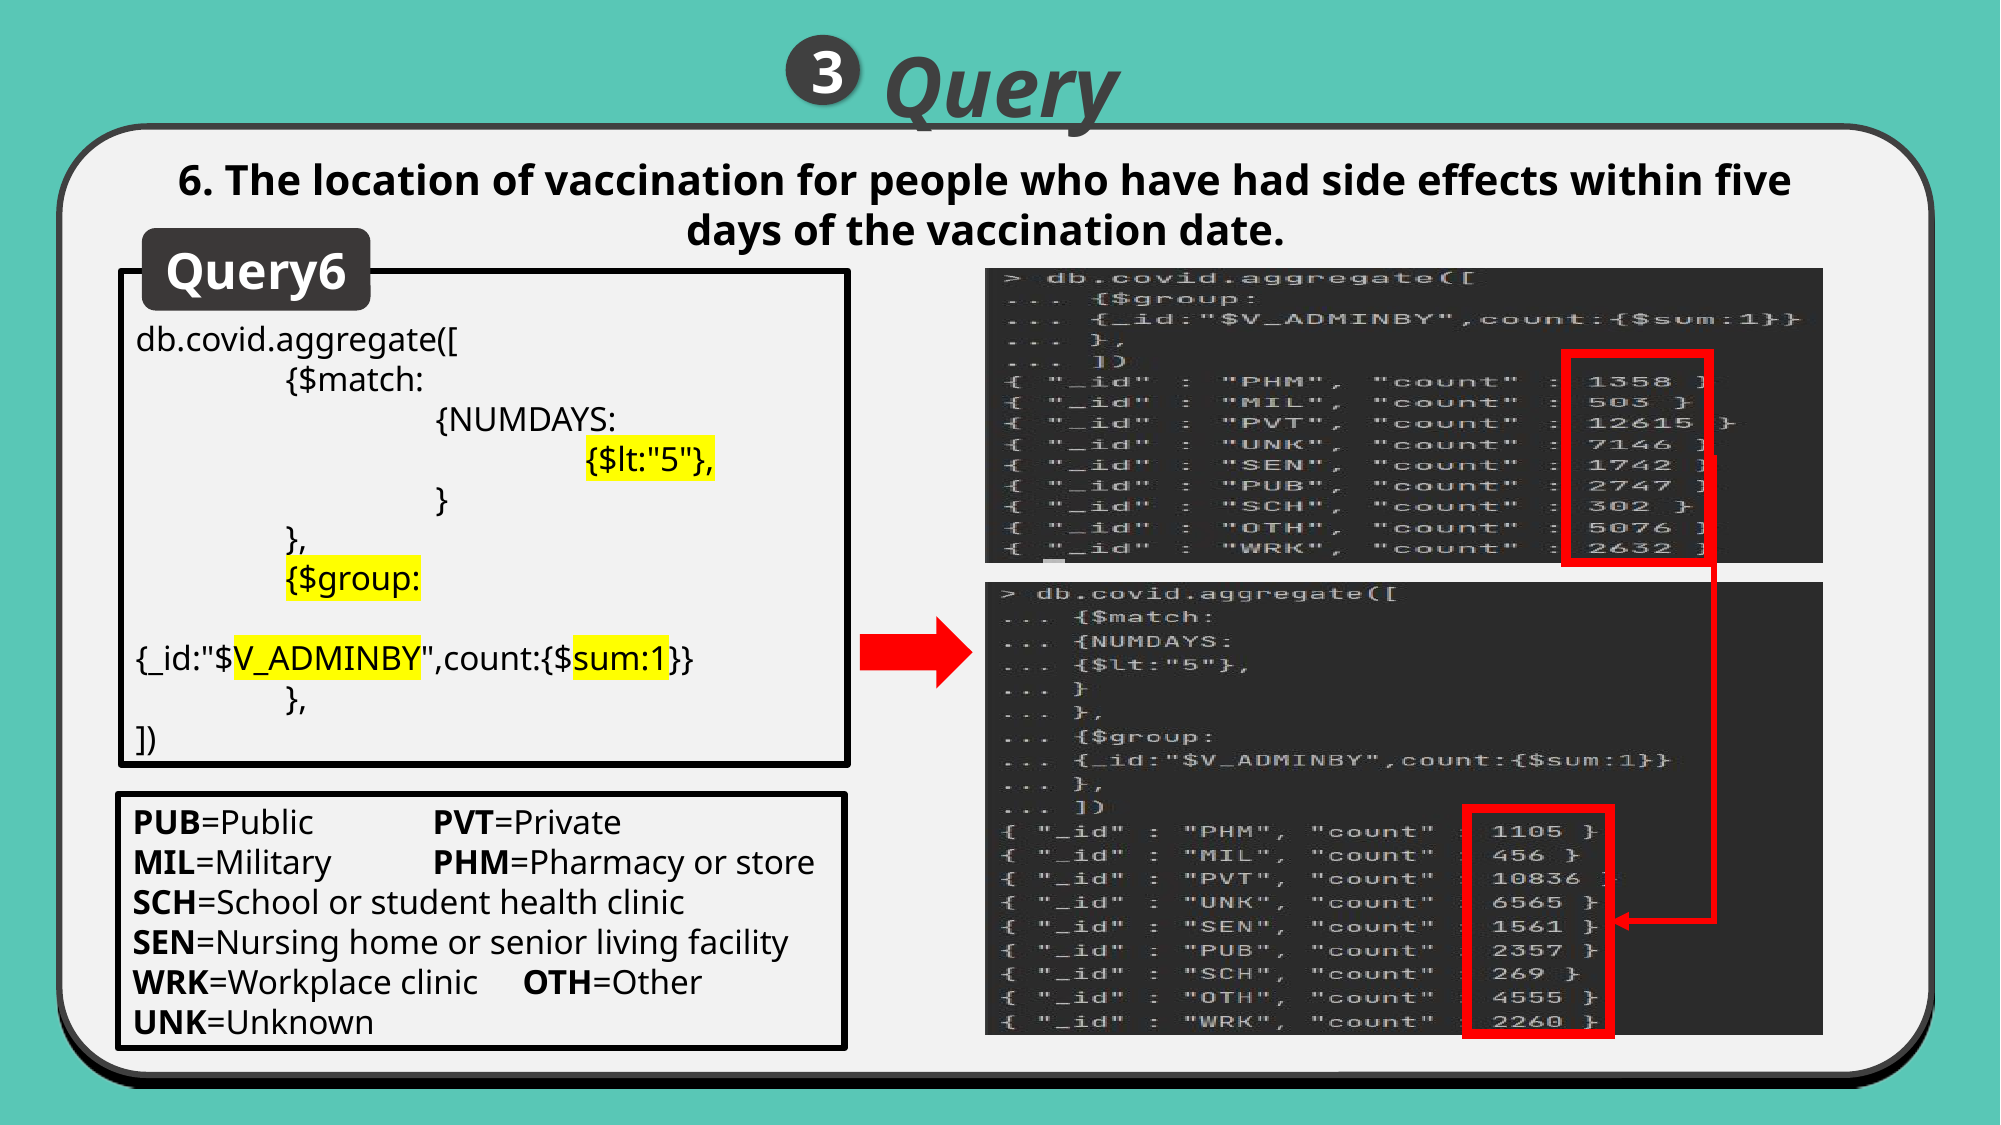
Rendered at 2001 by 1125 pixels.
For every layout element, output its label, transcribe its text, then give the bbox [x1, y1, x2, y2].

picture [985, 582, 1823, 1035]
text_box 6. The location of vaccination for people who have had side effects within five days of the vaccination date. [117, 145, 1854, 361]
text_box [1609, 458, 1710, 922]
picture [985, 268, 1823, 563]
text_box db.covid.aggregate([ {$match: {NUMDAYS: {$lt:"5"}, } }, {$group: {_id:"$V_ADMINBY",count:{$sum:1}} }, ]) [120, 270, 848, 765]
text_box [858, 613, 975, 692]
text_box [58, 125, 1933, 1076]
text_box Query [497, 0, 1503, 142]
text_box PUB=Public PVT=Private MIL=Military PHM=Pharmacy or store SCH=School or student health clinic SEN=Nursing home or senior living facility WRK=Workplace clinic OTH=Other UNK=Unknown [117, 793, 845, 1049]
text_box Query6 [140, 226, 372, 312]
